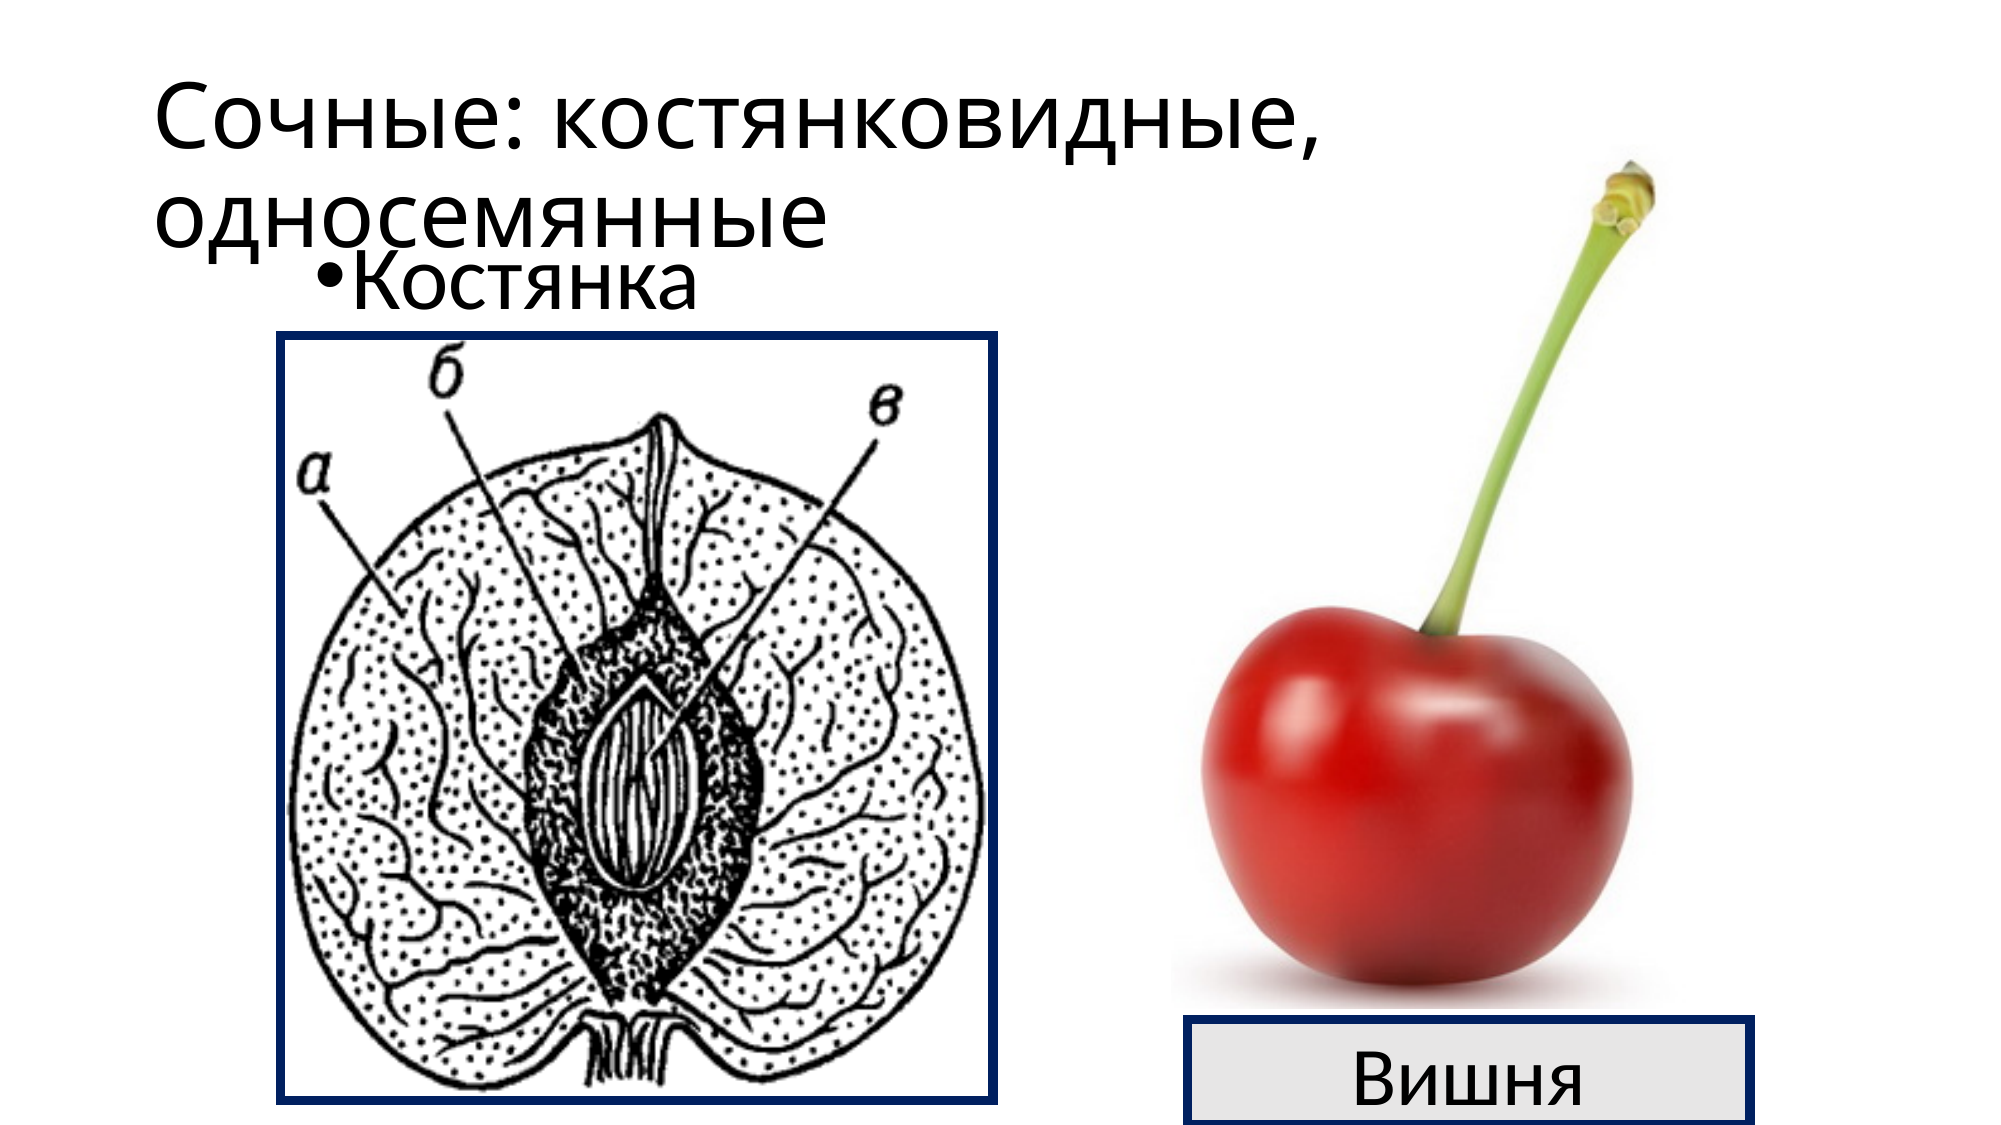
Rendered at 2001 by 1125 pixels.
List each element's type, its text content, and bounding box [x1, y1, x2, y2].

picture [1171, 128, 1751, 1009]
text_box Вишня [1186, 1018, 1751, 1125]
list Костянка [299, 222, 1171, 1001]
picture [285, 339, 989, 1096]
title Сочные: костянковидные, односемянные [137, 59, 1863, 278]
